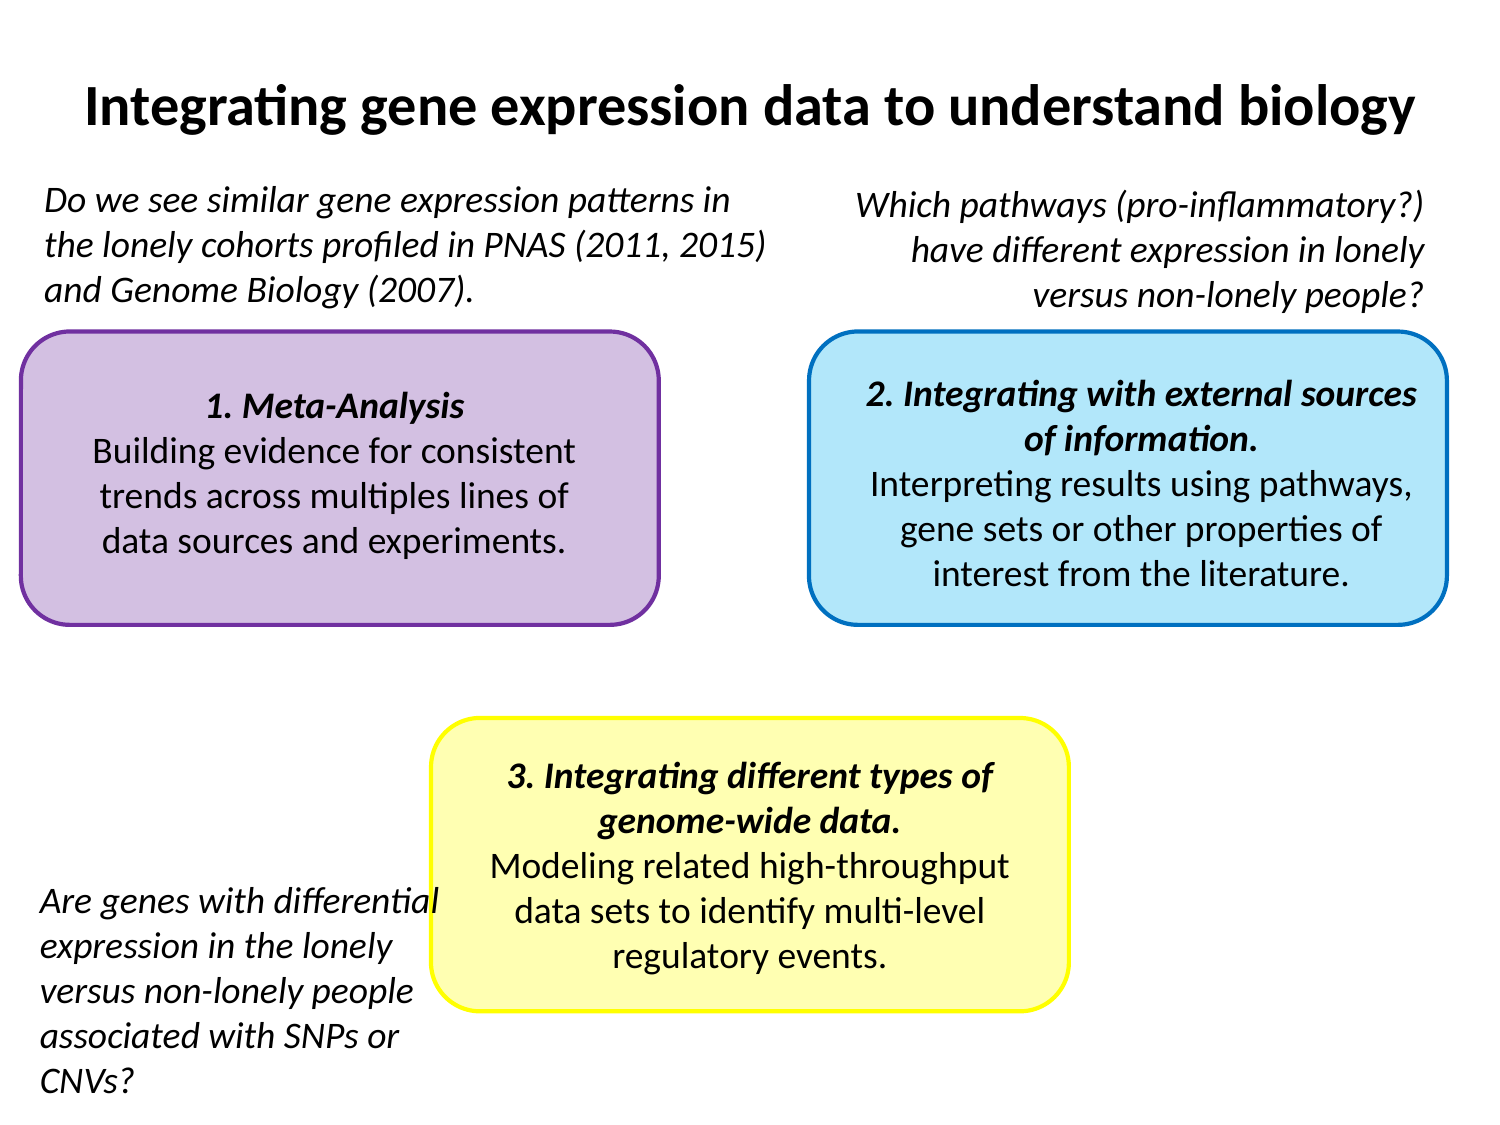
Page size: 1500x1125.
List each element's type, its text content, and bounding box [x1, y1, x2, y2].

text_box Do we see similar gene expression patterns in the lonely cohorts profiled in PNAS (2011, 2015) and Genome Biology (2007). [29, 167, 789, 317]
title Integrating gene expression data to understand biology [0, 8, 1500, 197]
text_box [428, 715, 1071, 1014]
text_box 2. Integrating with external sources of information. Interpreting results using pathways, gene sets or other properties of interest from the literature. [848, 361, 1436, 647]
text_box [806, 329, 1450, 626]
text_box [18, 329, 661, 627]
text_box 1. Meta-Analysis Building evidence for consistent trends across multiples lines of data sources and experiments. [53, 373, 616, 569]
text_box Which pathways (pro-inflammatory?) have different expression in lonely versus non-lonely people? [834, 172, 1440, 323]
text_box 3. Integrating different types of genome-wide data. Modeling related high-throughput data sets to identify multi-level regulatory events. [454, 743, 1046, 984]
text_box Are genes with differential expression in the lonely versus non-lonely people associated with SNPs or CNVs? [25, 868, 455, 1109]
